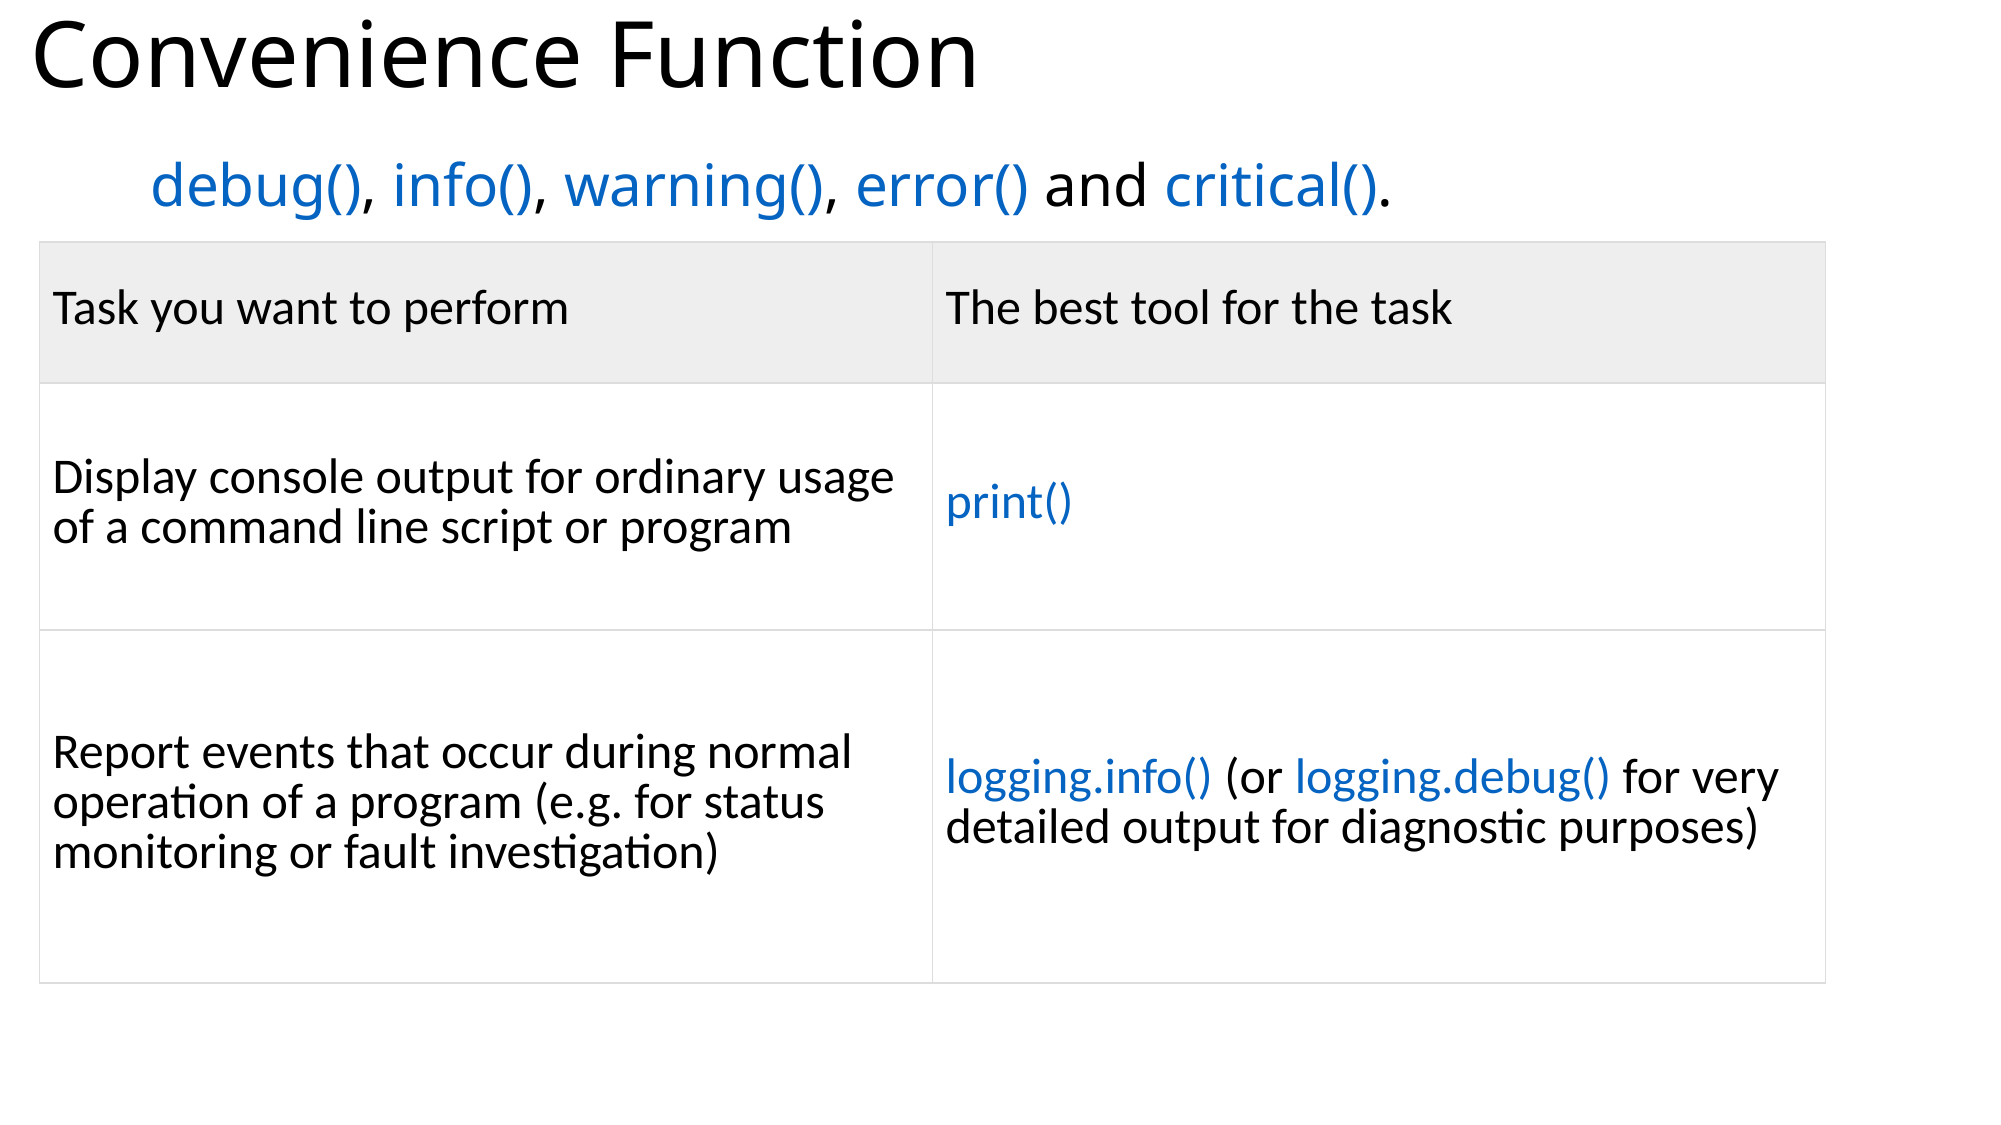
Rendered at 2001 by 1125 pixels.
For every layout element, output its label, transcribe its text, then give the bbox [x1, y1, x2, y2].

table_cell Report events that occur during normal operation of a program (e.g. for status monitoring or fault investigation) [40, 631, 932, 982]
table_header The best tool for the task [933, 243, 1825, 382]
table_cell Display console output for ordinary usage of a command line script or program [40, 384, 932, 629]
title Convenience Function [15, 0, 1741, 117]
table_cell logging.info() (or logging.debug() for very detailed output for diagnostic purposes) [933, 631, 1825, 982]
list debug(), info(), warning(), error() and critical(). [120, 141, 1846, 856]
table_header Task you want to perform [40, 243, 932, 382]
table_cell print() [933, 384, 1825, 629]
